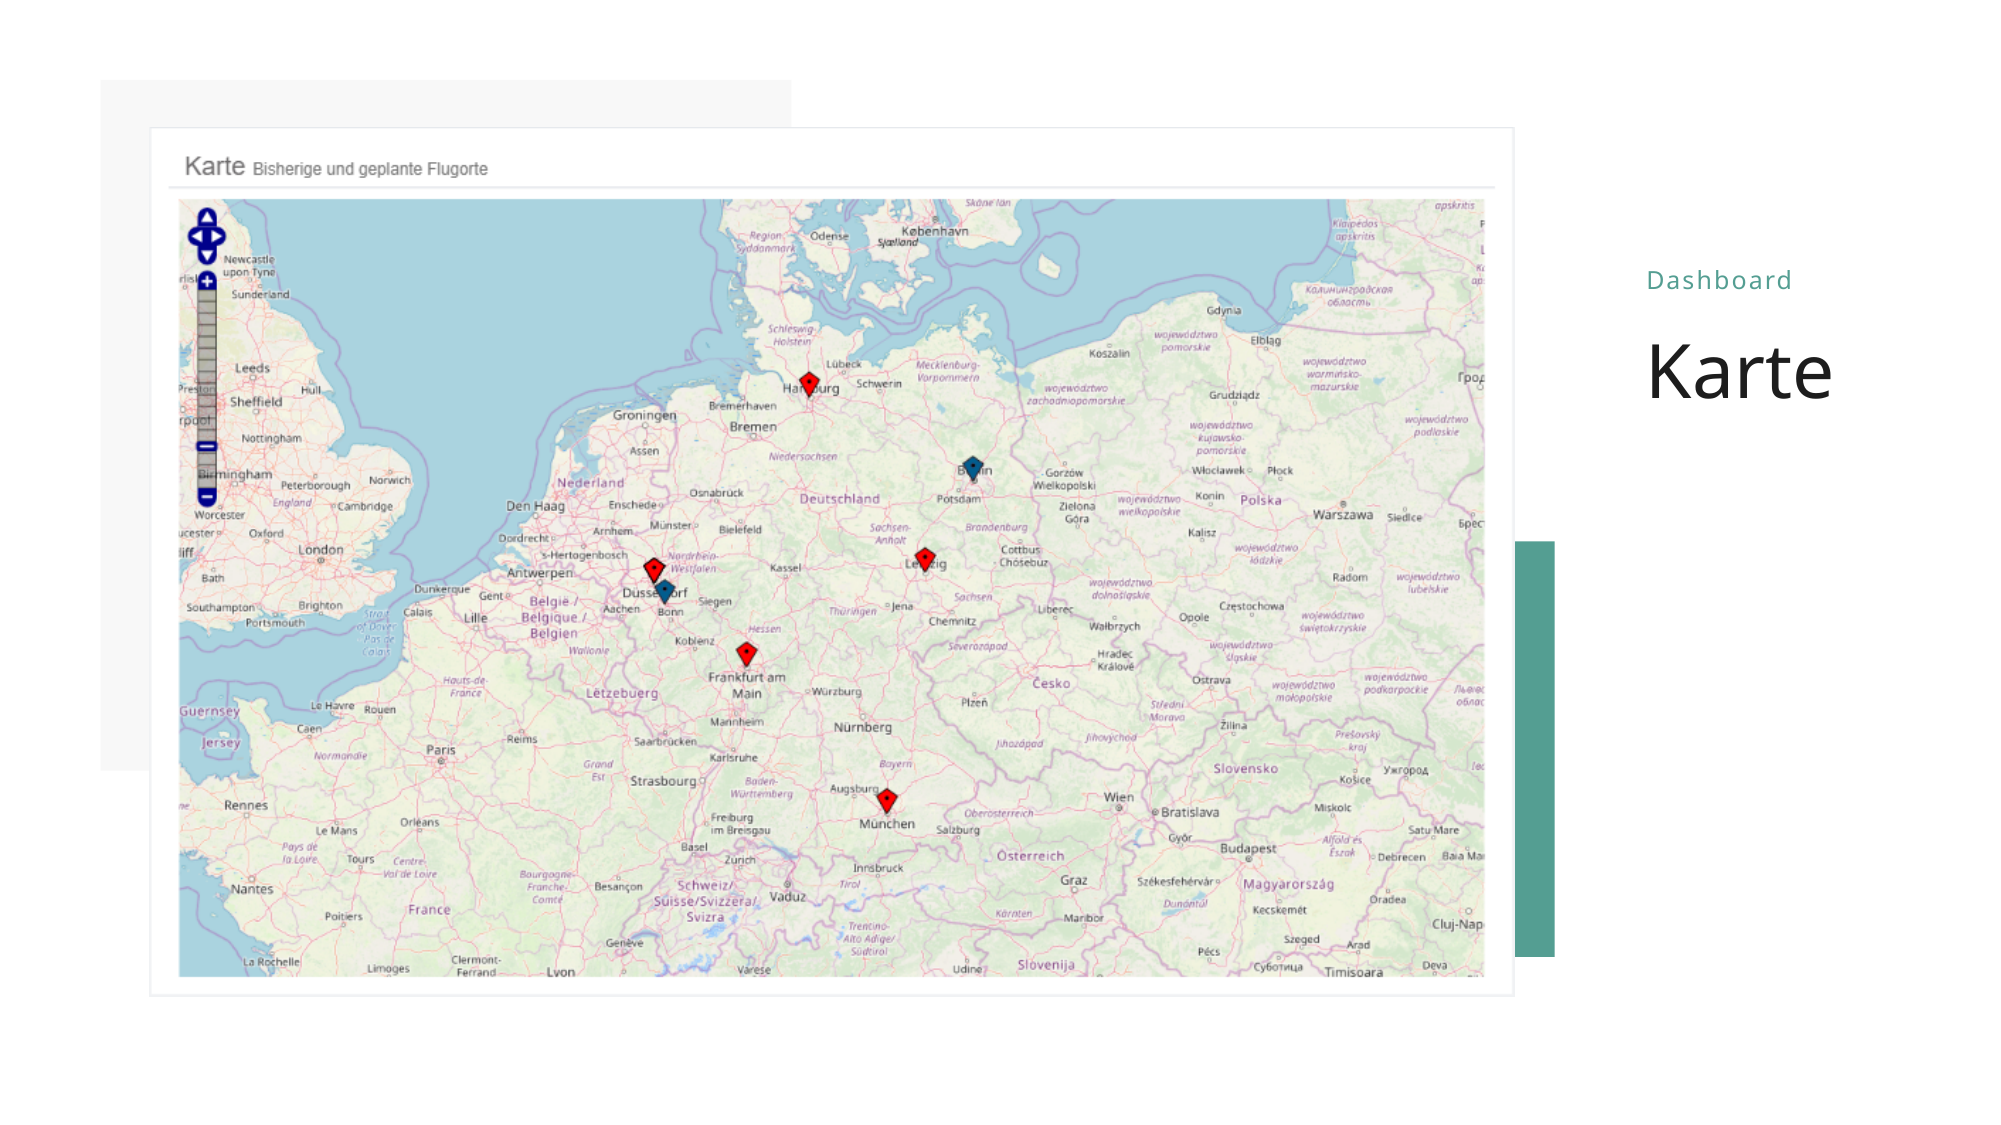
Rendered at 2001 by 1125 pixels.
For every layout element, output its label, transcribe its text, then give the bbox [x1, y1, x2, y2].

text_box Karte [1645, 314, 2000, 414]
text_box [100, 79, 792, 772]
text_box Dashboard [1646, 258, 1944, 295]
text_box [1515, 540, 1556, 958]
picture [149, 127, 1515, 997]
